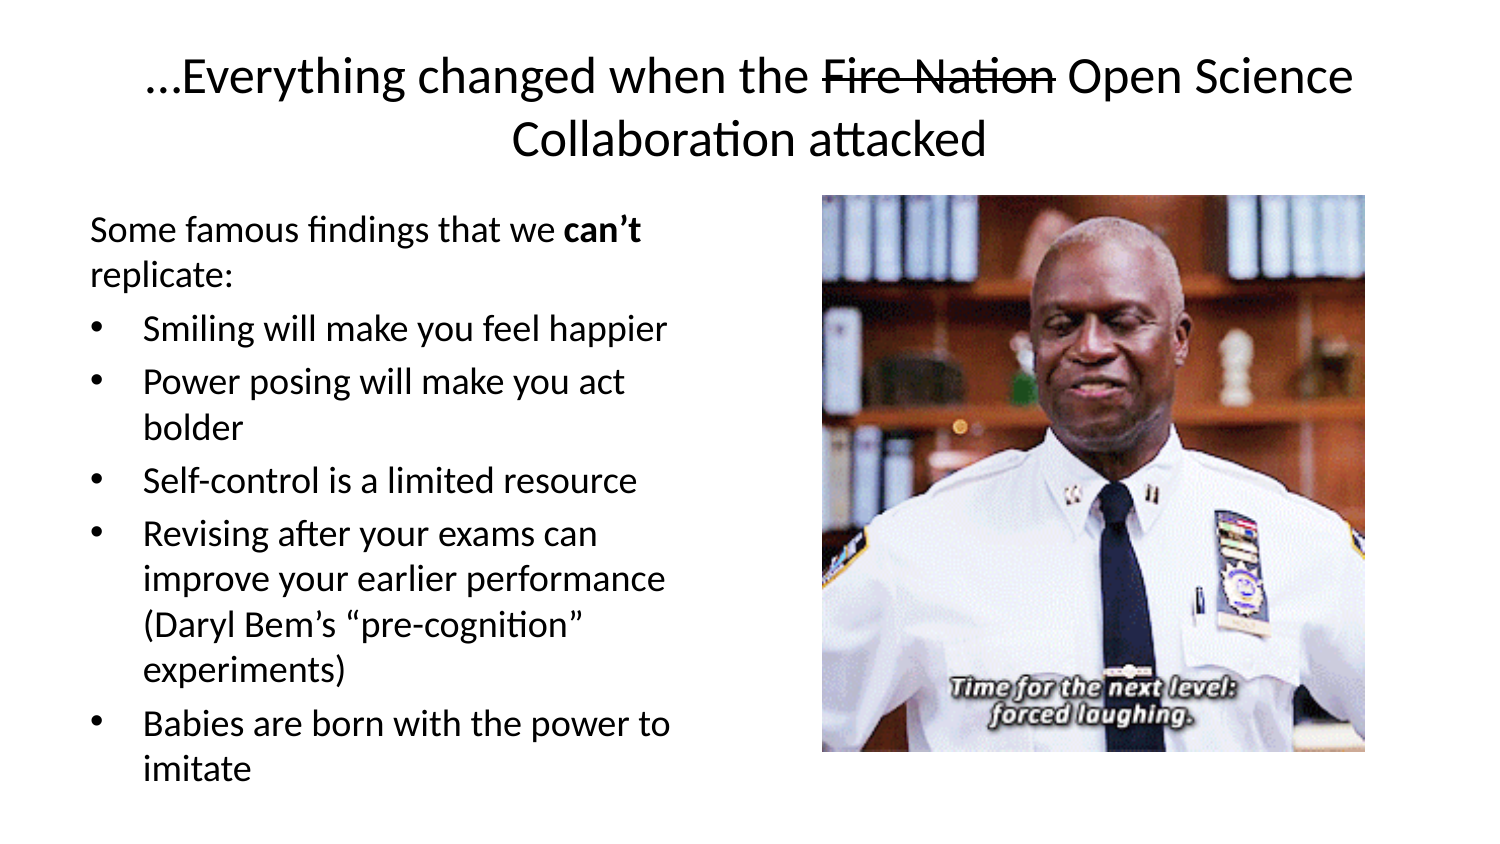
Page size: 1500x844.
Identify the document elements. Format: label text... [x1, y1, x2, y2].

list Some famous findings that we can’t replicate: Smiling will make you feel happier Power posing will make you act bolder Self-control is a limited resource Revising after your exams can improve your earlier performance (Daryl Bem’s “pre-cognition” experiments) Babies are born with the power to imitate [75, 196, 738, 799]
picture [822, 195, 1365, 753]
title …Everything changed when the Fire Nation Open Science Collaboration attacked [75, 33, 1425, 175]
